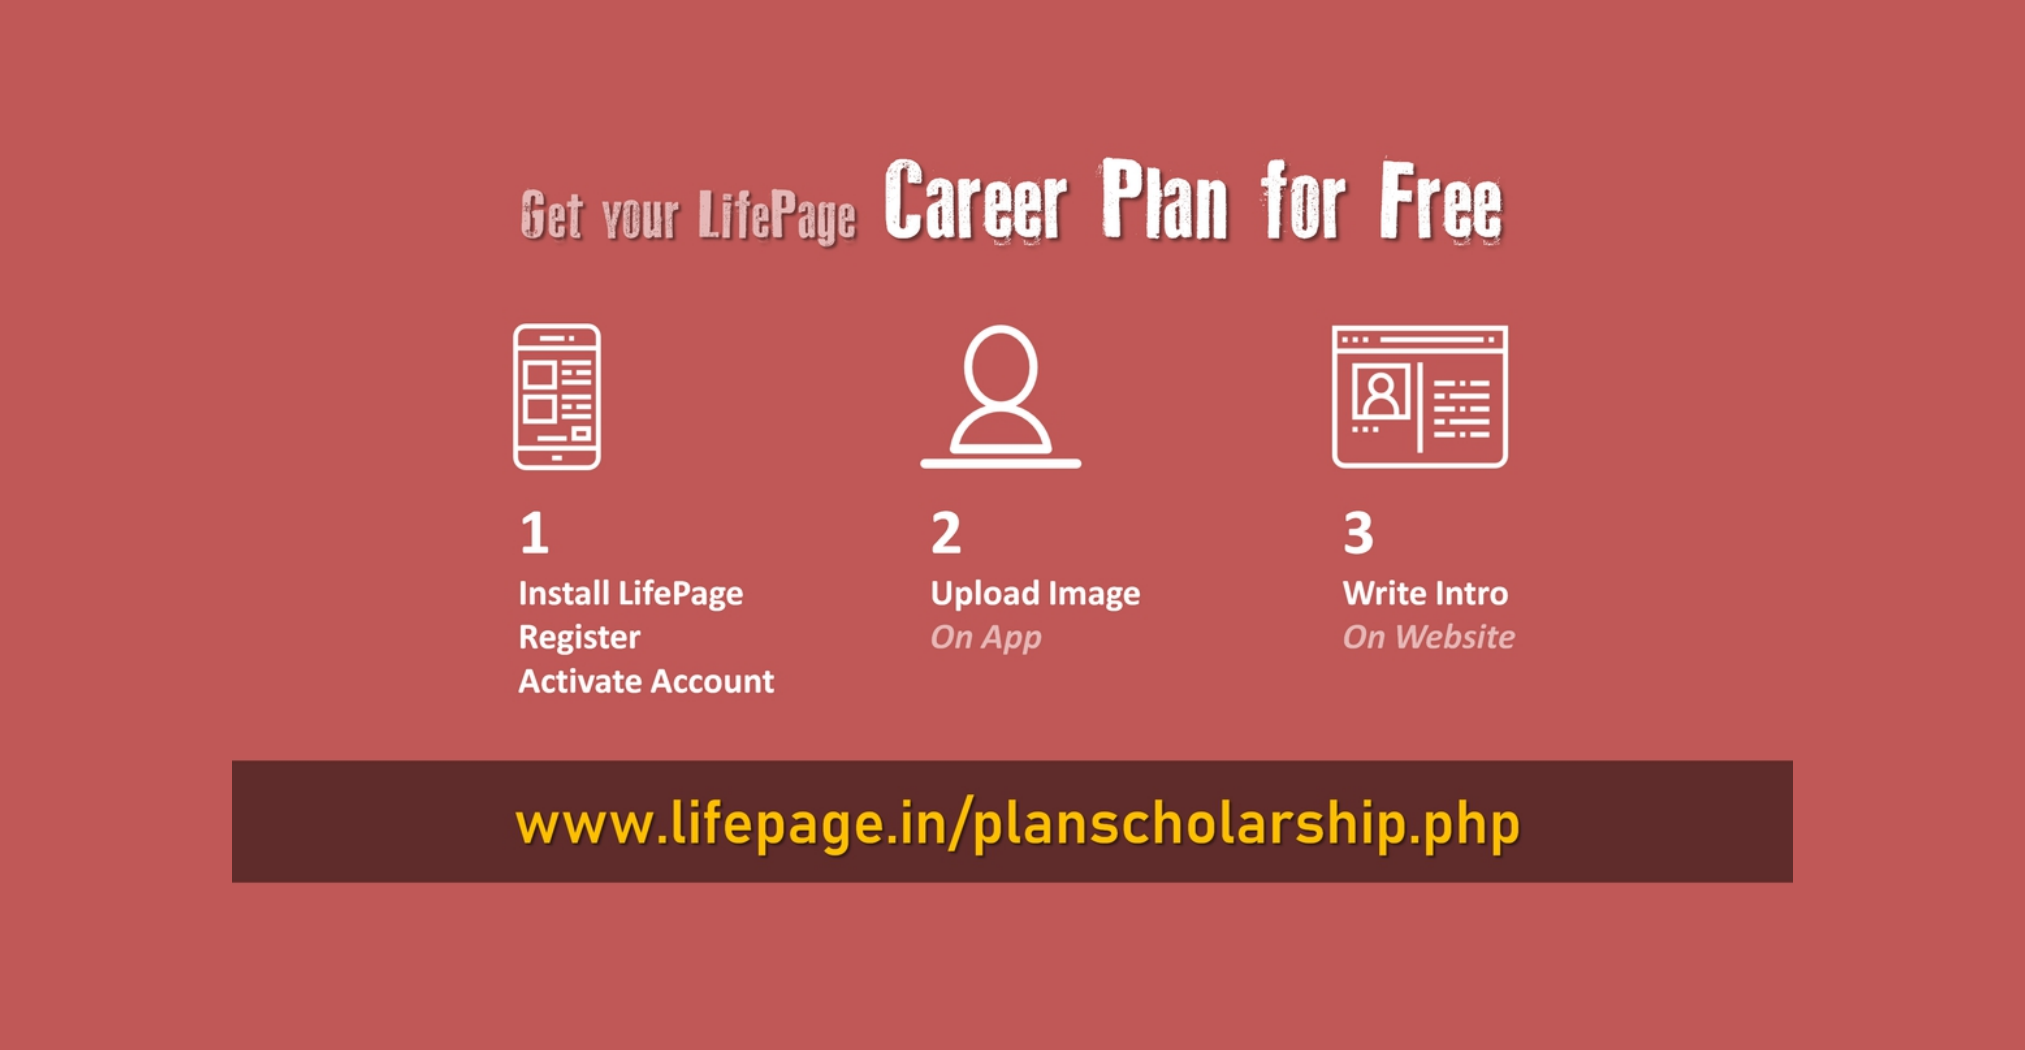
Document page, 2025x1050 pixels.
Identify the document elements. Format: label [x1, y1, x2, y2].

picture [232, 37, 1793, 1013]
